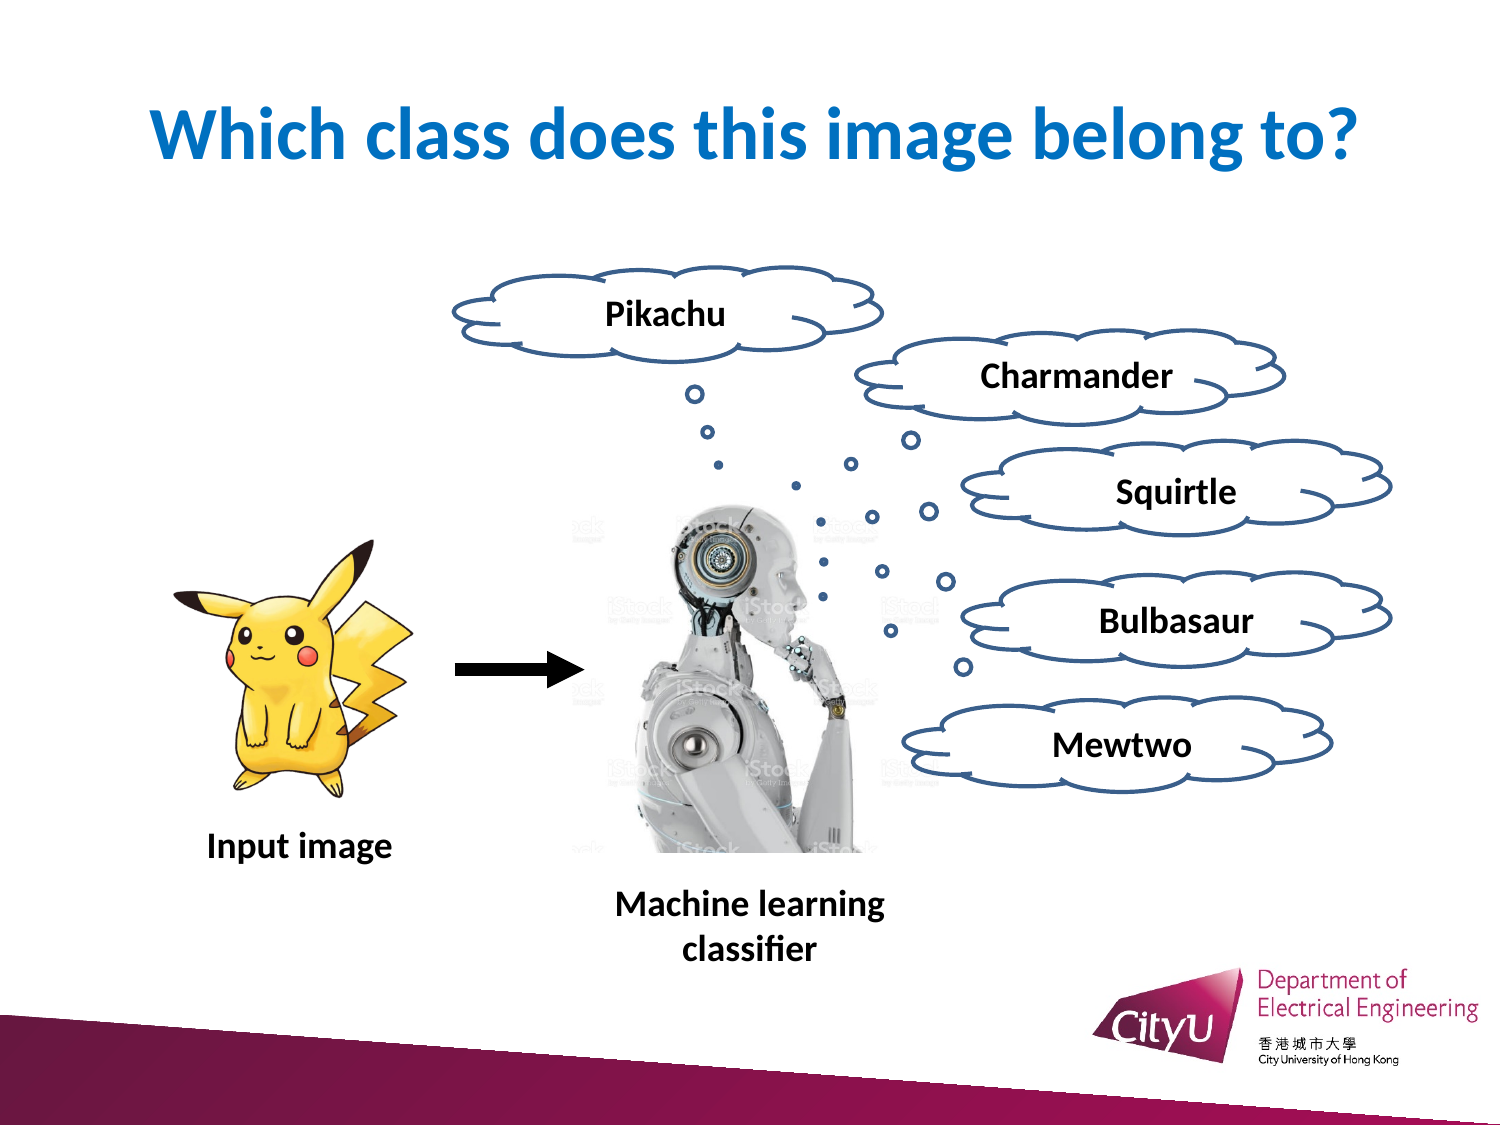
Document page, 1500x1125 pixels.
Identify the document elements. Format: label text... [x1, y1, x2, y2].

text_box [713, 460, 724, 470]
text_box Bulbasaur [1046, 589, 1307, 649]
text_box Mewtwo [1009, 712, 1235, 772]
text_box [944, 571, 956, 592]
text_box Charmander [962, 343, 1192, 404]
text_box [684, 387, 705, 405]
picture [170, 538, 434, 802]
text_box Pikachu [590, 281, 744, 387]
text_box [854, 328, 1287, 427]
picture [1080, 952, 1481, 1073]
text_box [700, 424, 715, 440]
text_box Which class does this image belong to? [82, 69, 1430, 191]
text_box [960, 438, 1393, 538]
text_box Machine learning classifier [596, 871, 904, 977]
picture [572, 486, 940, 853]
text_box [843, 456, 859, 472]
text_box Squirtle [1096, 459, 1257, 519]
text_box [901, 430, 921, 451]
text_box [944, 695, 1334, 795]
text_box [451, 265, 885, 359]
text_box Input image [146, 813, 454, 874]
text_box [953, 657, 974, 678]
text_box [960, 570, 1393, 670]
